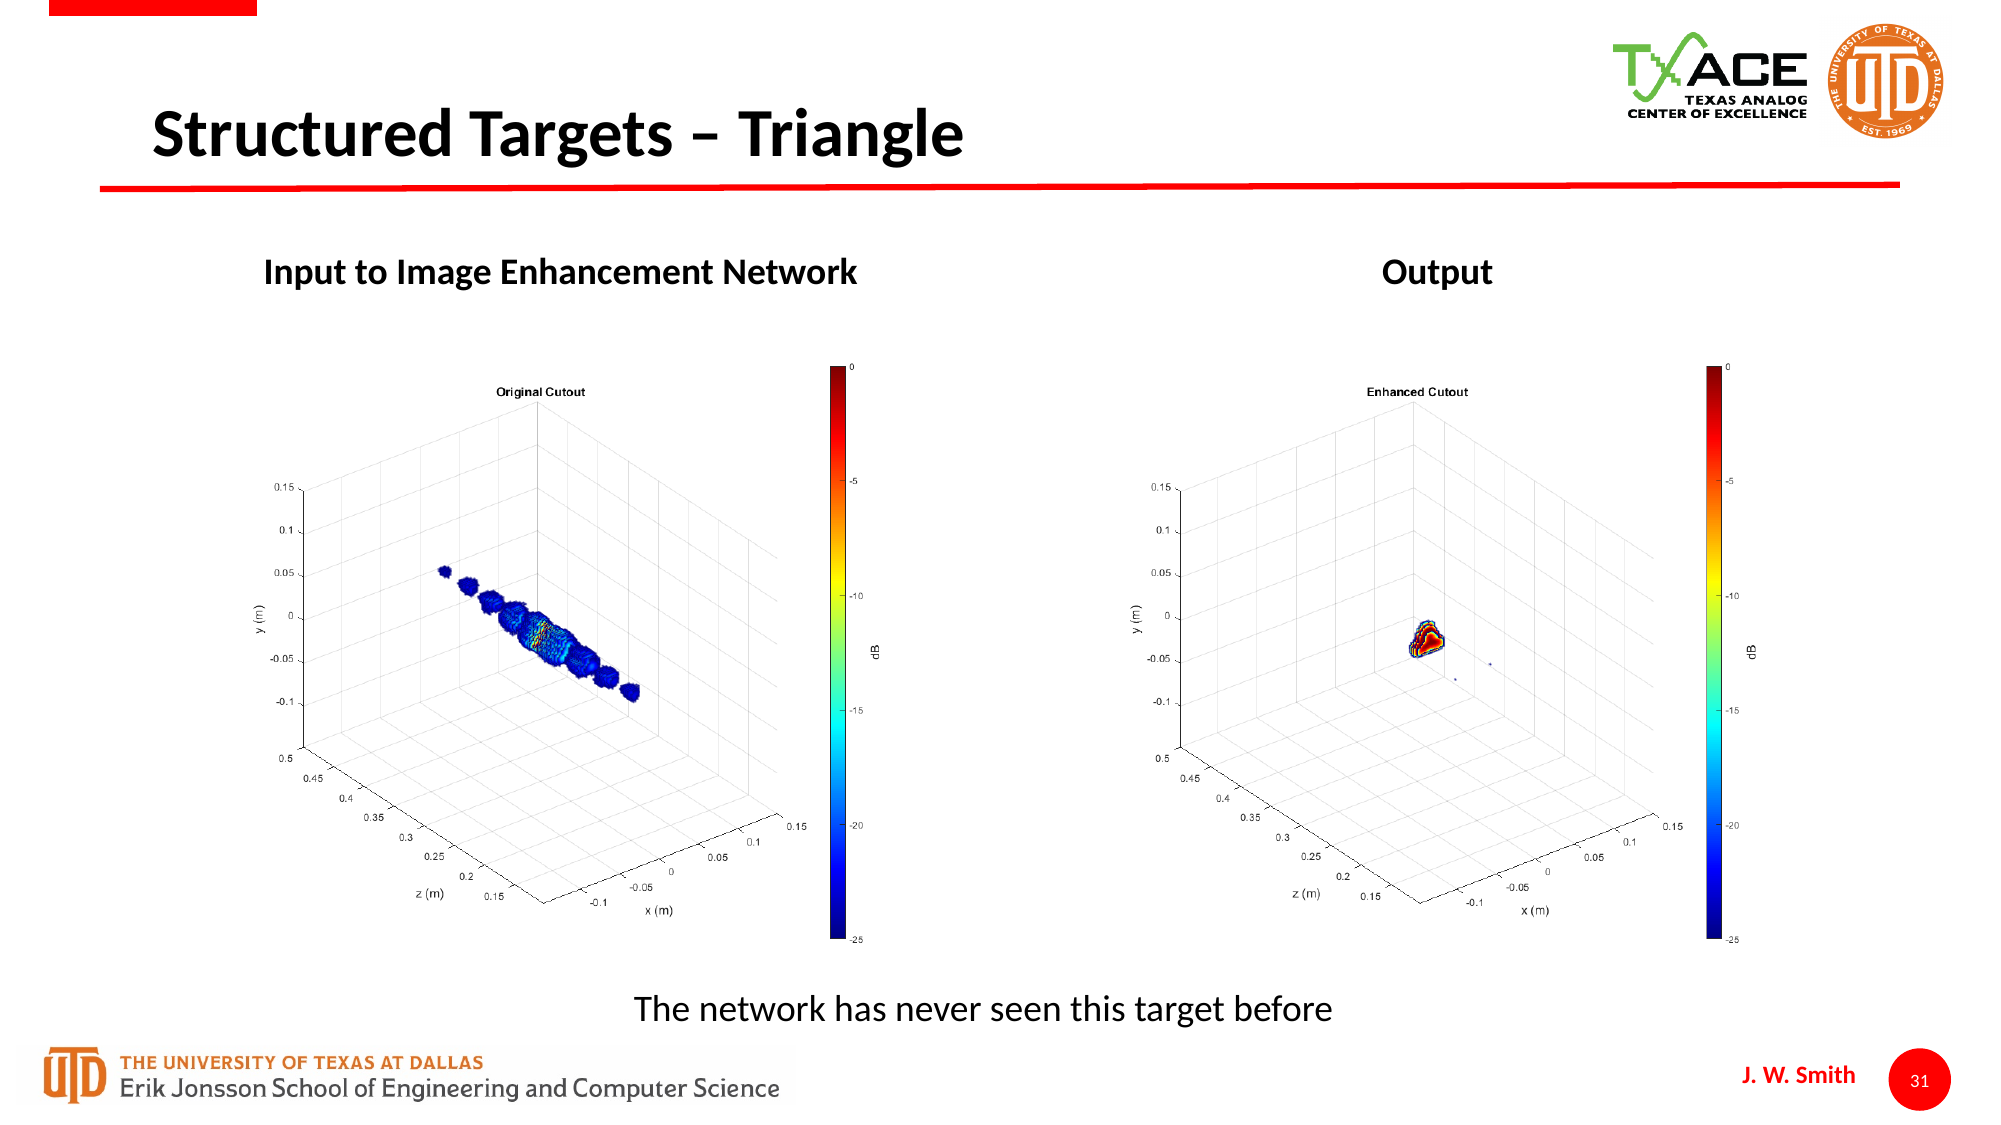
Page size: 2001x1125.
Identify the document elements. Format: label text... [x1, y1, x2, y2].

picture [1819, 15, 1952, 147]
list Output [1012, 237, 1863, 300]
text_box The network has never seen this target before [242, 976, 1726, 1037]
picture [1613, 32, 1807, 59]
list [194, 314, 928, 1016]
picture [16, 1045, 796, 1105]
title Structured Targets – Triangle [137, 59, 1863, 209]
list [1071, 314, 1804, 1016]
list Input to Image Enhancement Network [137, 237, 984, 300]
